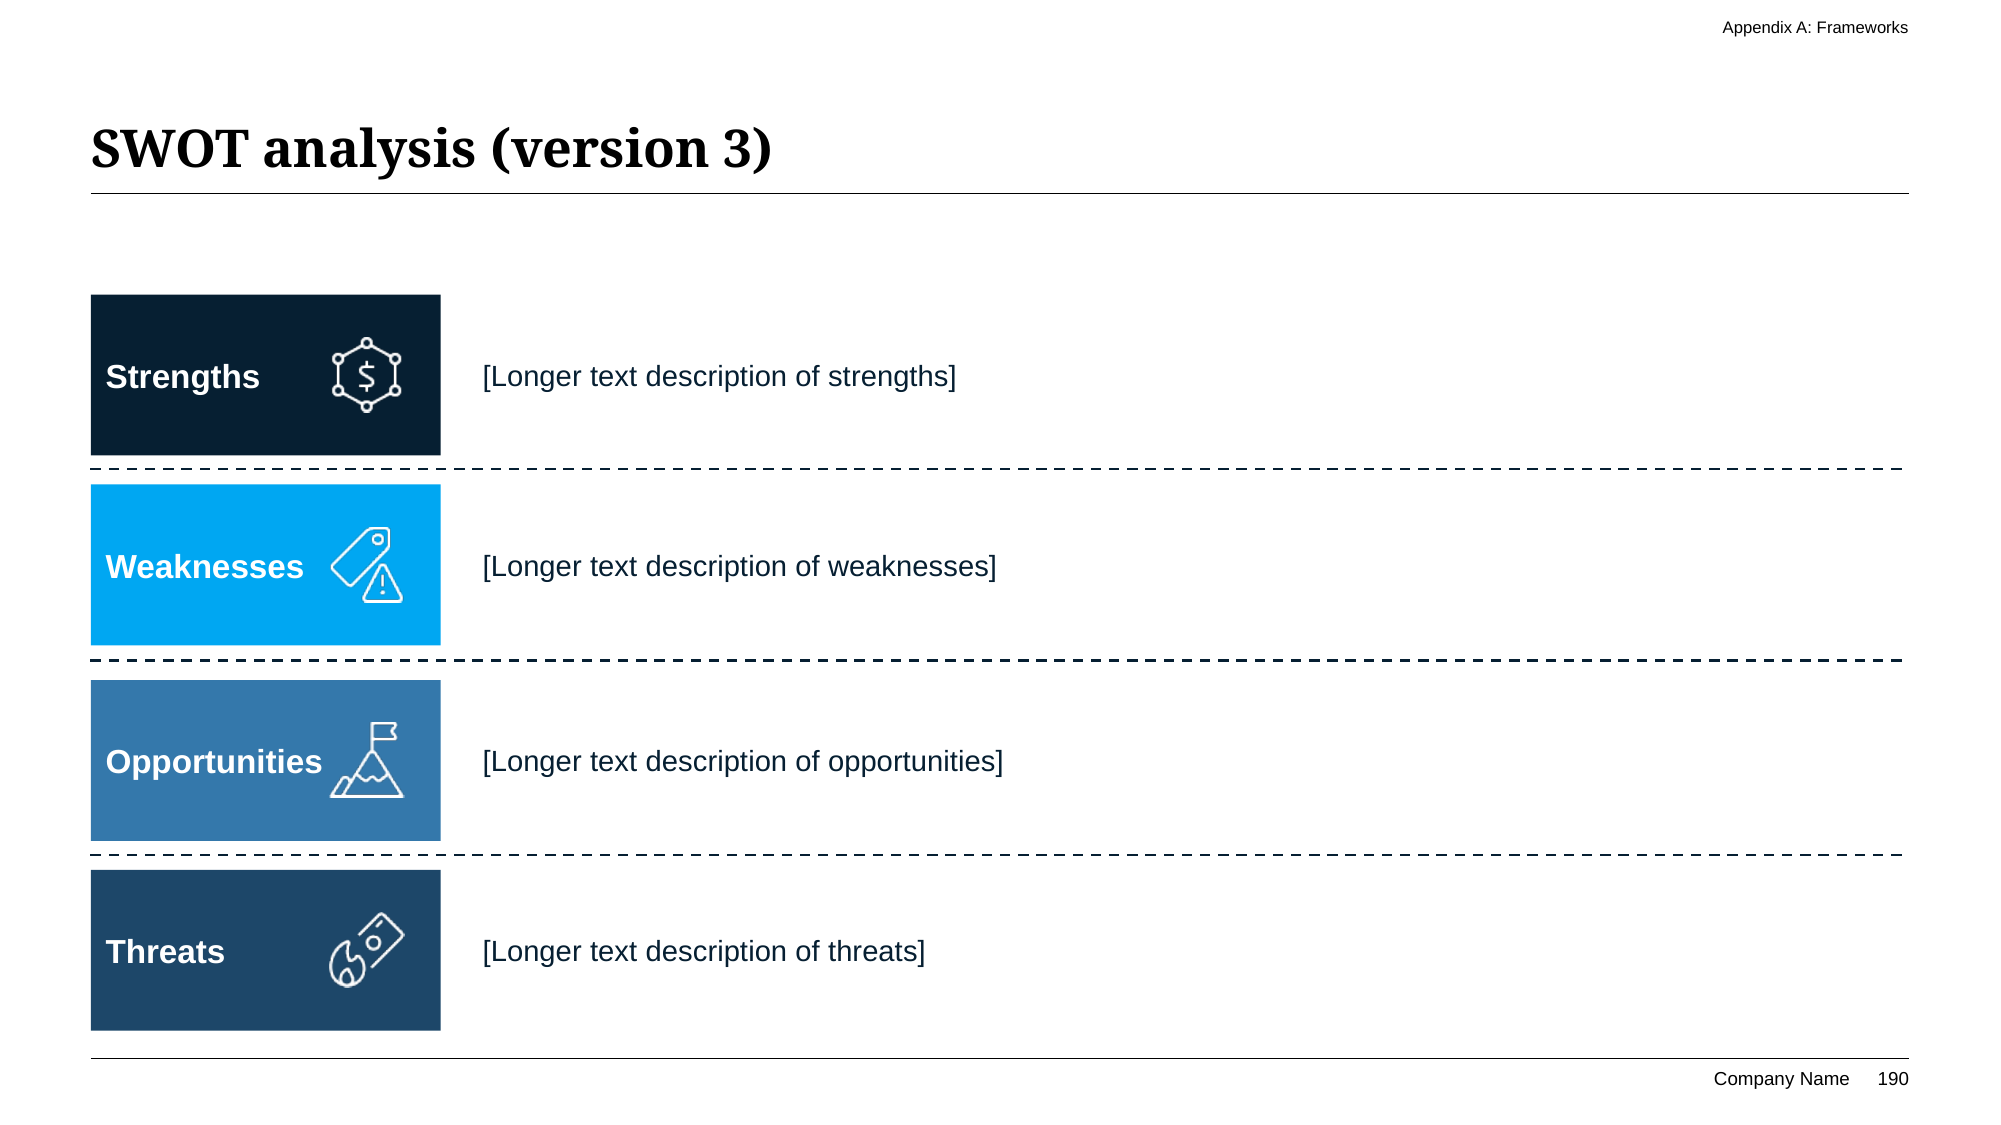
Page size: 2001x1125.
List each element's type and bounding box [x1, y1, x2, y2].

picture [331, 528, 390, 587]
picture [329, 912, 406, 988]
picture [329, 722, 406, 799]
picture [329, 337, 406, 413]
text_box [90, 484, 441, 646]
title [91, 58, 1909, 179]
text_box [90, 294, 441, 456]
list [1251, 16, 1909, 37]
text_box [470, 294, 1909, 456]
text_box [470, 484, 1909, 646]
text_box [470, 679, 1909, 841]
text_box [90, 869, 441, 1031]
text_box [470, 869, 1909, 1031]
text_box [90, 680, 441, 841]
picture [363, 564, 402, 602]
